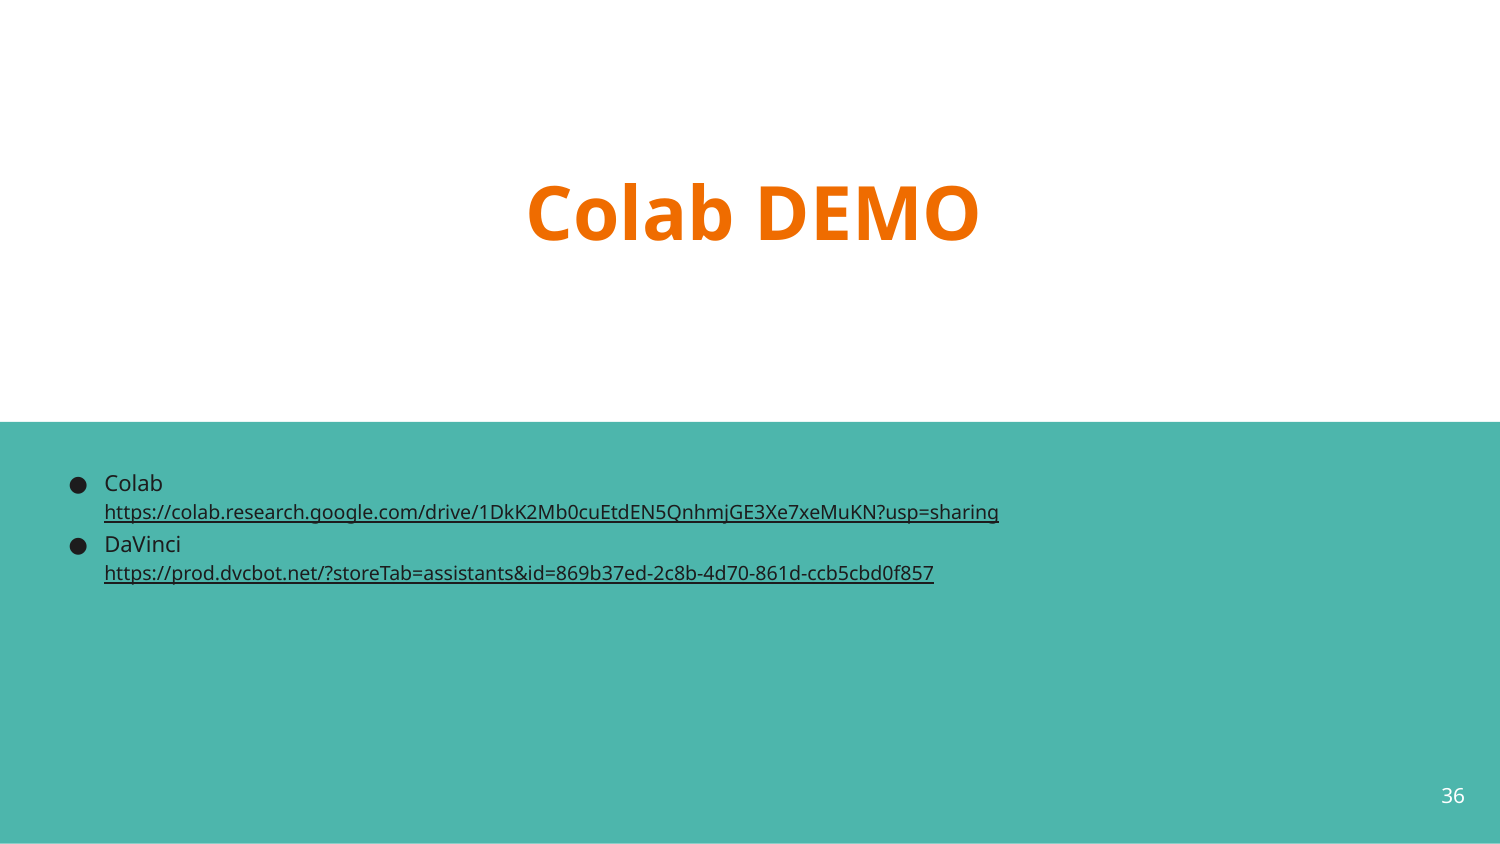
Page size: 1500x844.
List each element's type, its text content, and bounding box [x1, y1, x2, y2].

title Colab https://colab.research.google.com/drive/1DkK2Mb0cuEtdEN5QnhmjGE3Xe7xeMuKN?usp=sharing DaVinci https://prod.dvcbot.net/?storeTab=assistants&id=869b37ed-2c8b-4d70-861d-ccb5cbd0f857 [40, 449, 1447, 604]
title Colab DEMO [51, 133, 1458, 289]
slide_number 36 [1389, 764, 1480, 830]
